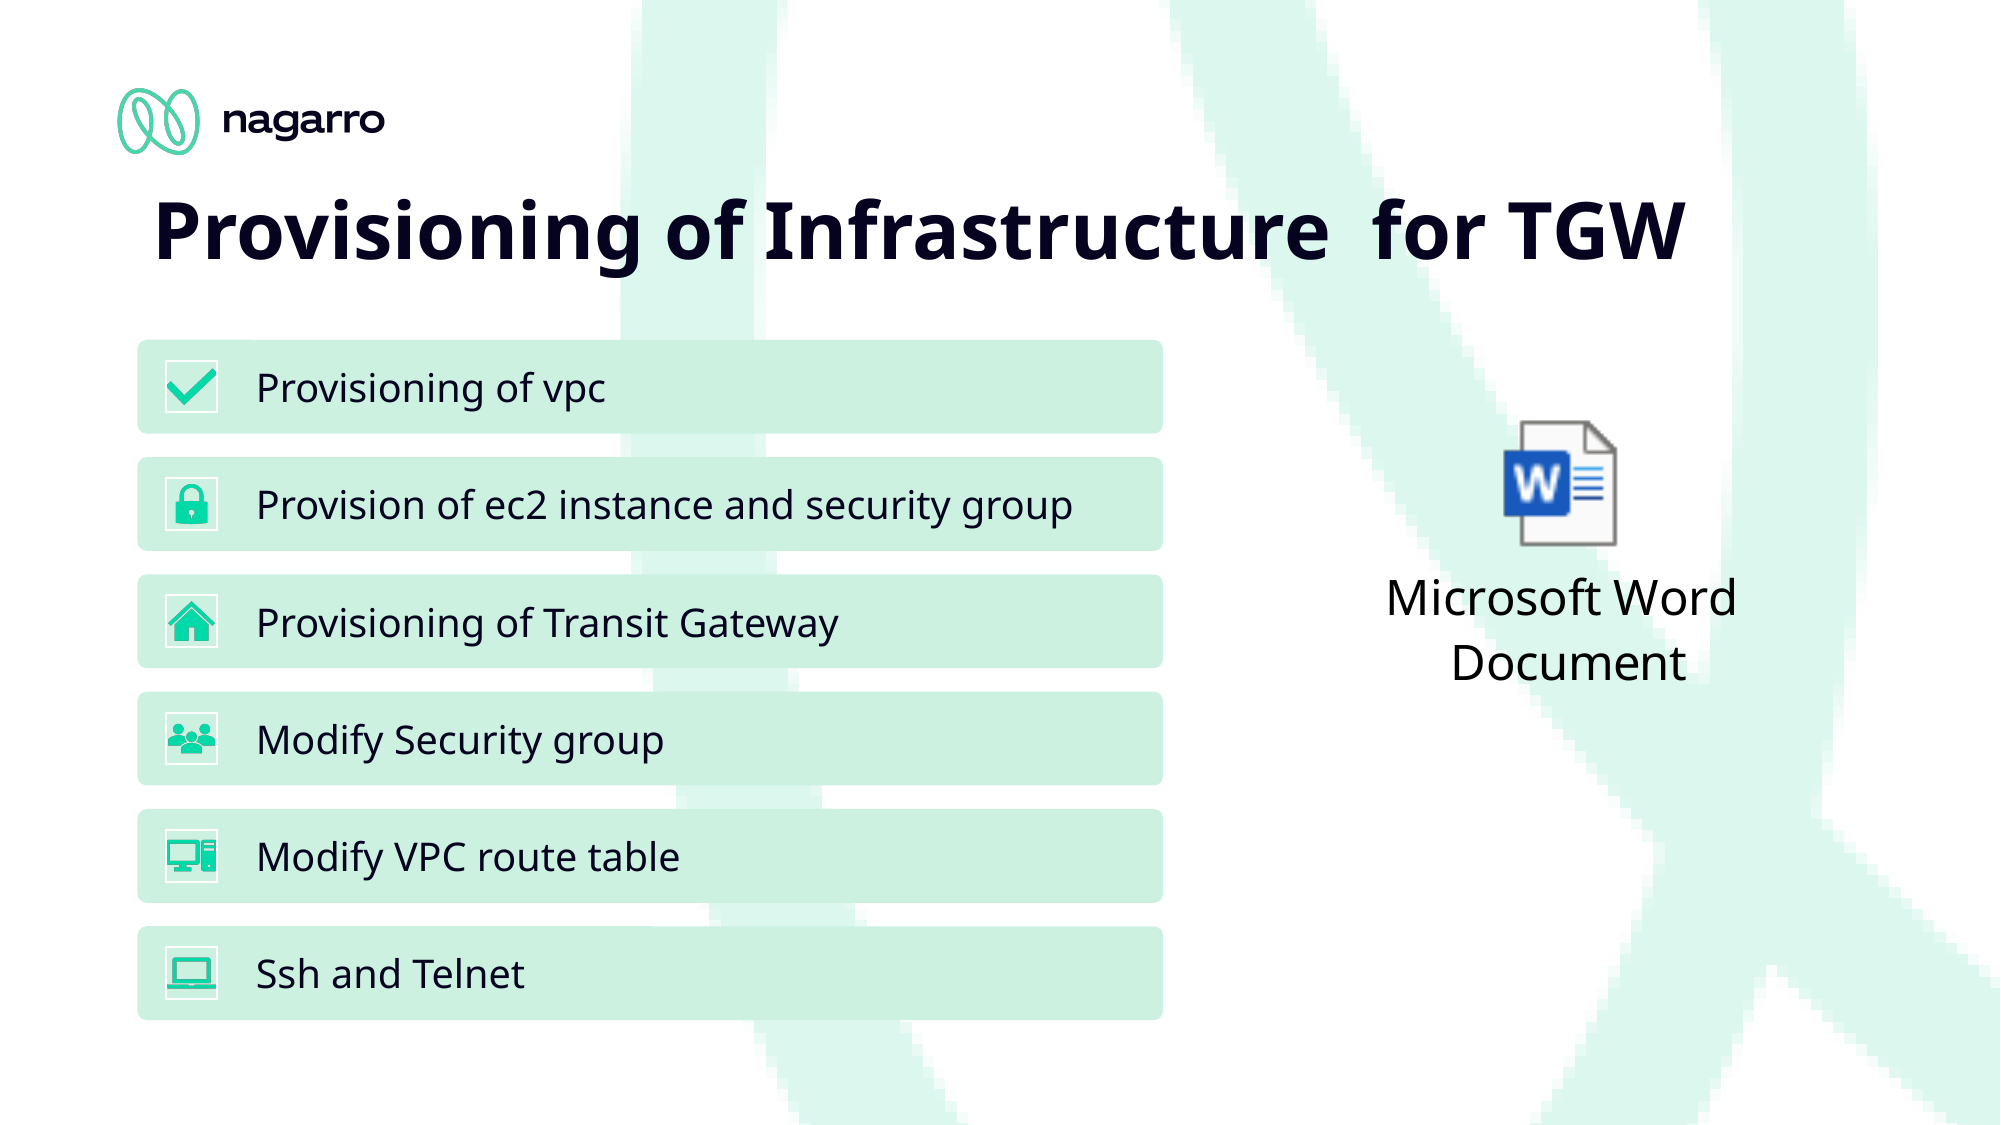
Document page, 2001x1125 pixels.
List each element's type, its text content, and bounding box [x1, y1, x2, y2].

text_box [137, 339, 1164, 1021]
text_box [506, 0, 1841, 839]
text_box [1371, 419, 1764, 759]
title Provisioning of Infrastructure for TGW [137, 144, 506, 339]
picture [88, 0, 414, 244]
